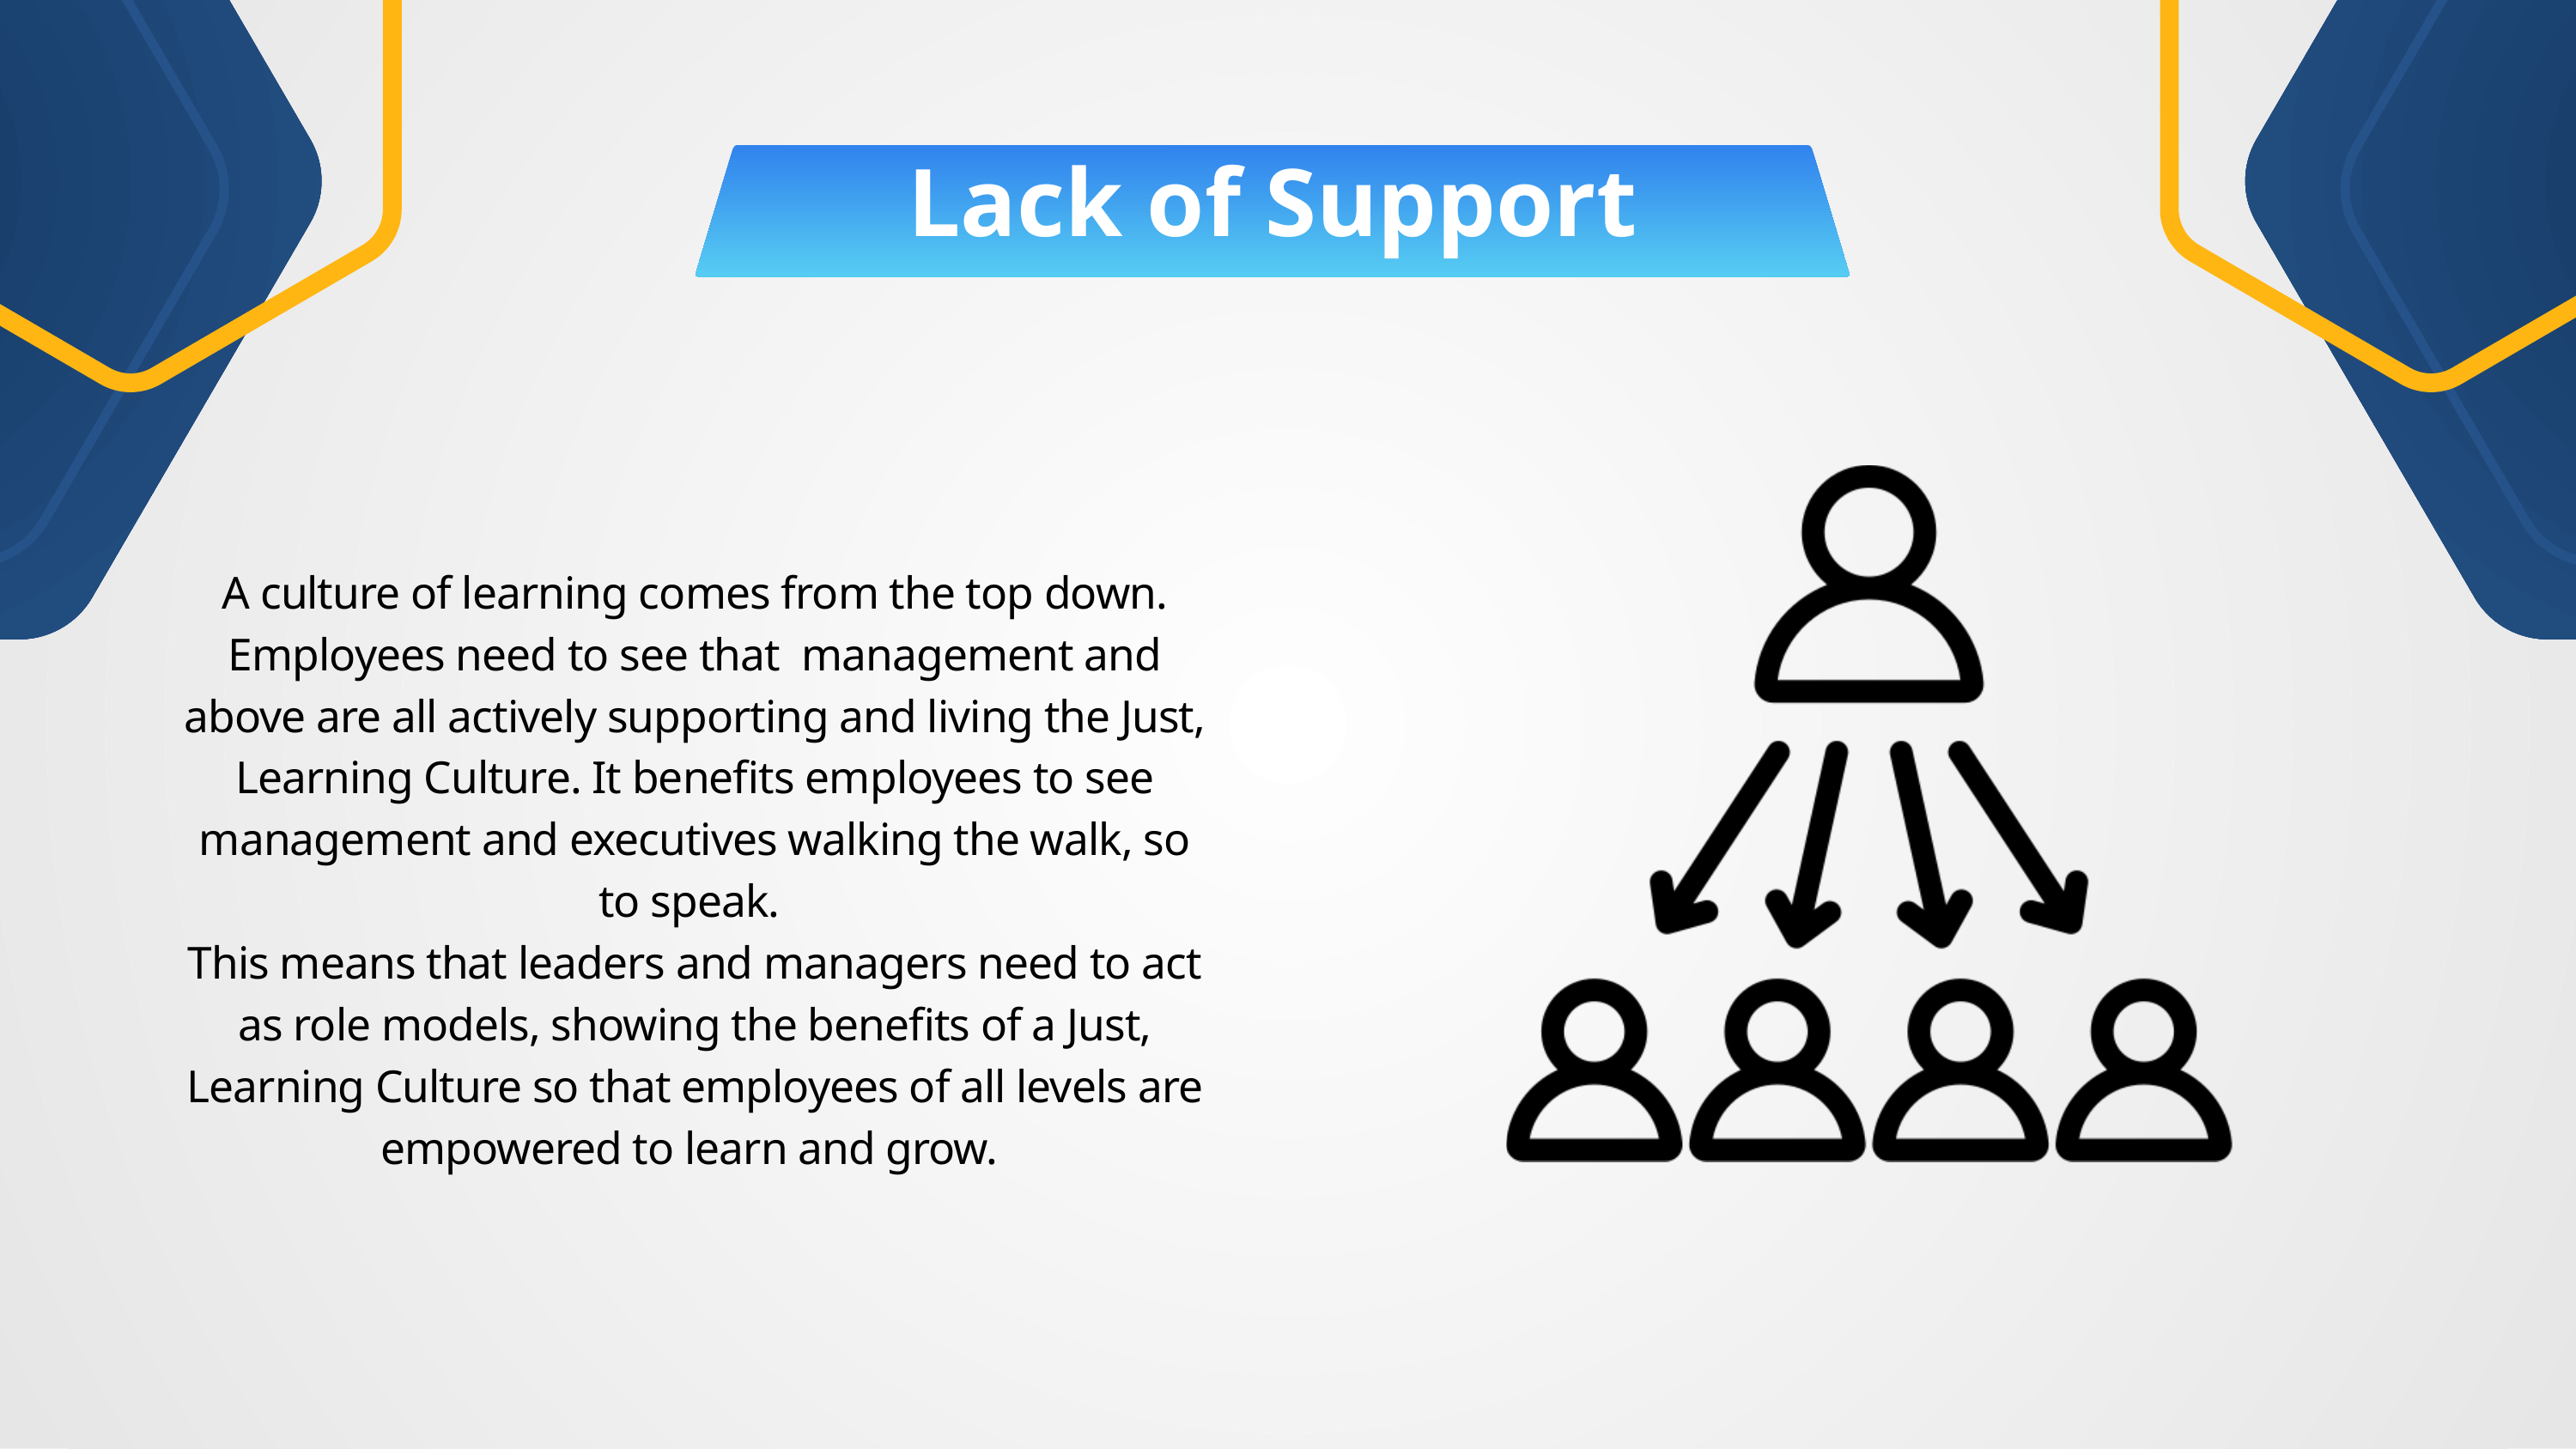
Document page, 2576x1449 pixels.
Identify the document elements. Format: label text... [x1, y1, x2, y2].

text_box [2232, 398, 2576, 640]
text_box A culture of learning comes from the top down. Employees need to see that management and above are all actively supporting and living the Just, Learning Culture. It benefits employees to see management and executives walking the walk, so to speak. This means that leaders and managers need to act as role models, showing the benefits of a Just, Learning Culture so that employees of all levels are empowered to learn and grow. [176, 555, 1213, 1173]
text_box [0, 398, 238, 563]
text_box [1506, 465, 2233, 1162]
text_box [0, 0, 393, 391]
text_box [2169, 0, 2576, 391]
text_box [2331, 398, 2576, 563]
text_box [694, 144, 1850, 277]
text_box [0, 398, 335, 640]
